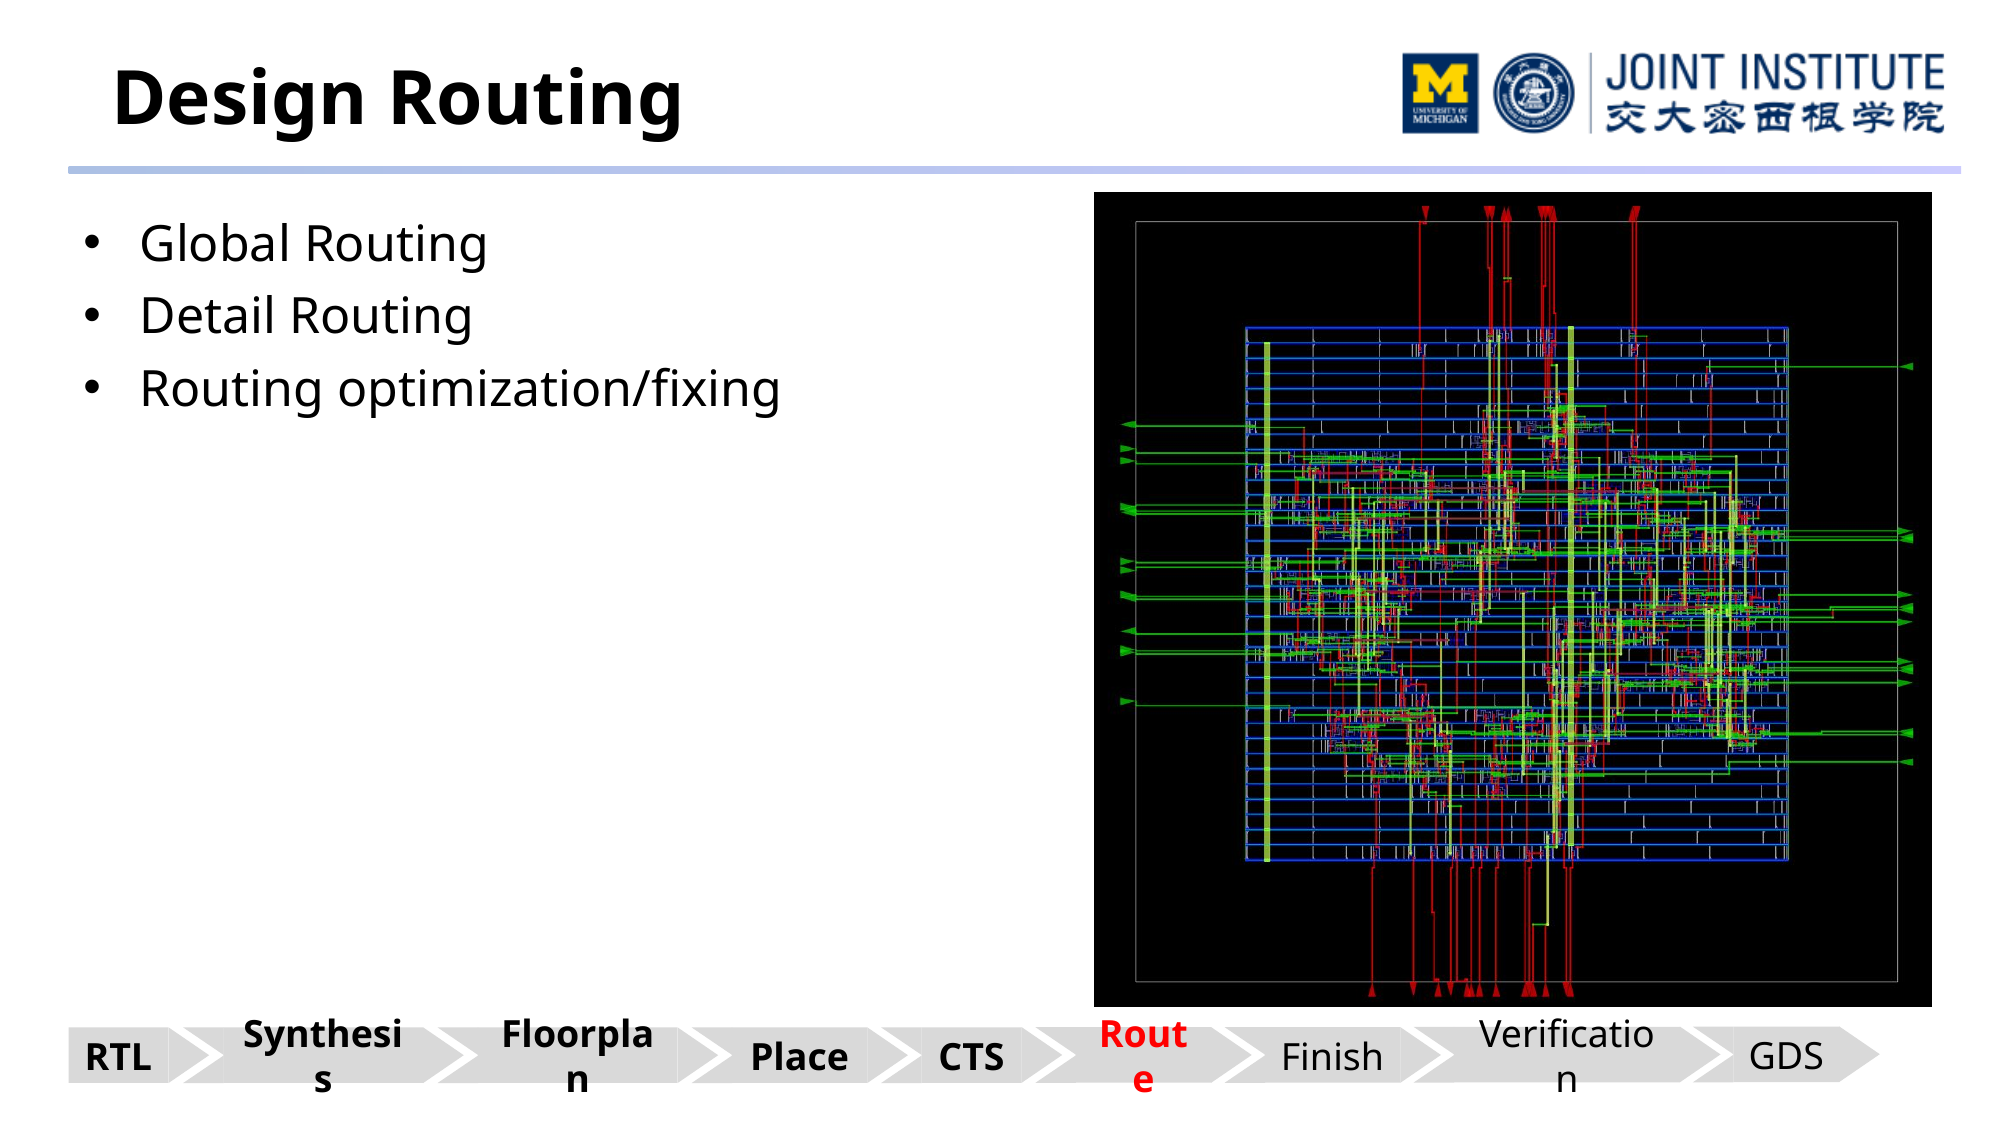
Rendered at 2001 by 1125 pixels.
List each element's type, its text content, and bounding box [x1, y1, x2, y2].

text_box [68, 165, 1962, 175]
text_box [68, 1026, 1880, 1084]
picture [1401, 47, 1946, 142]
text_box Design Routing [96, 41, 700, 147]
text_box Global Routing Detail Routing Routing optimization/fixing [68, 203, 952, 424]
picture [1094, 192, 1932, 1007]
